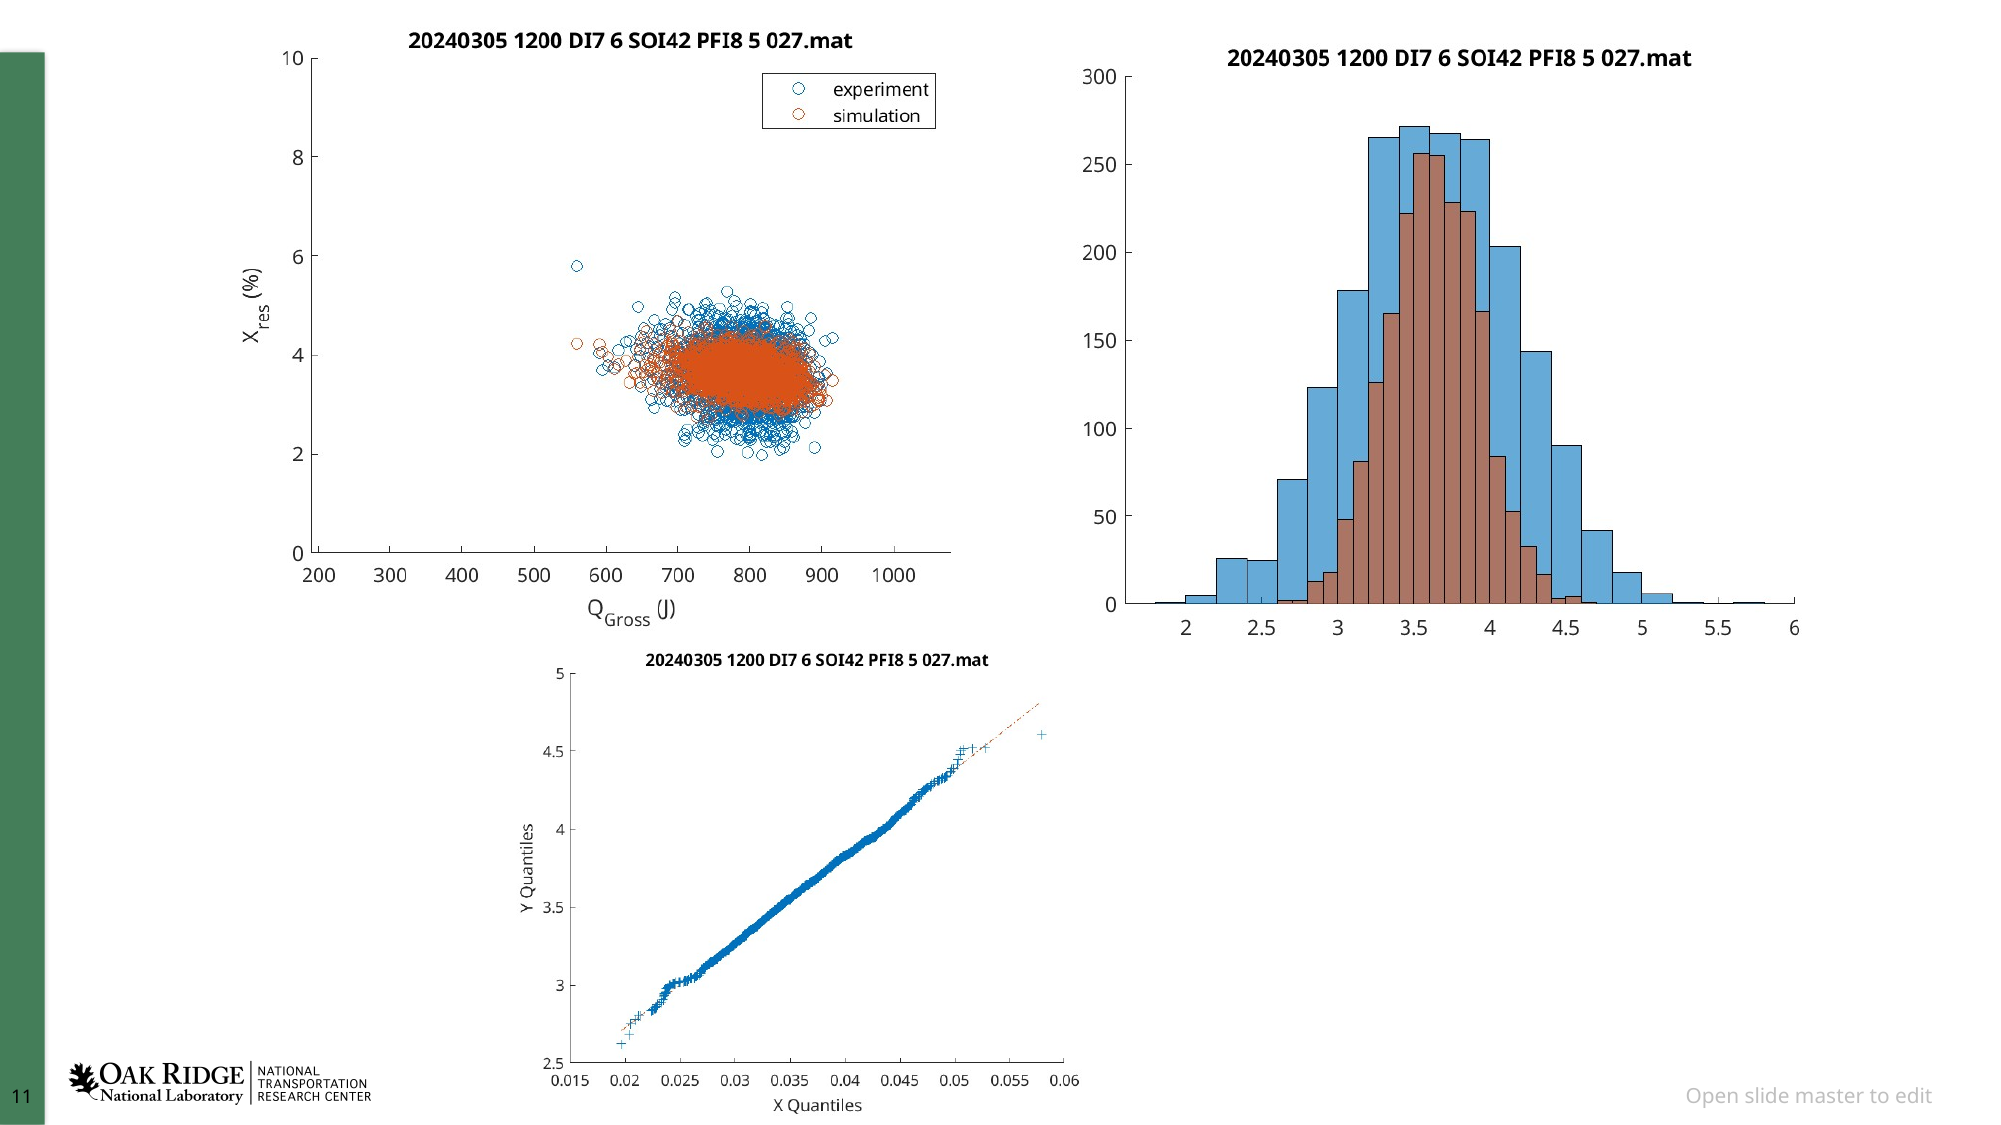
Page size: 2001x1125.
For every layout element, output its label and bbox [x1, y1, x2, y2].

picture [66, 1058, 373, 1108]
picture [202, 11, 1876, 1116]
